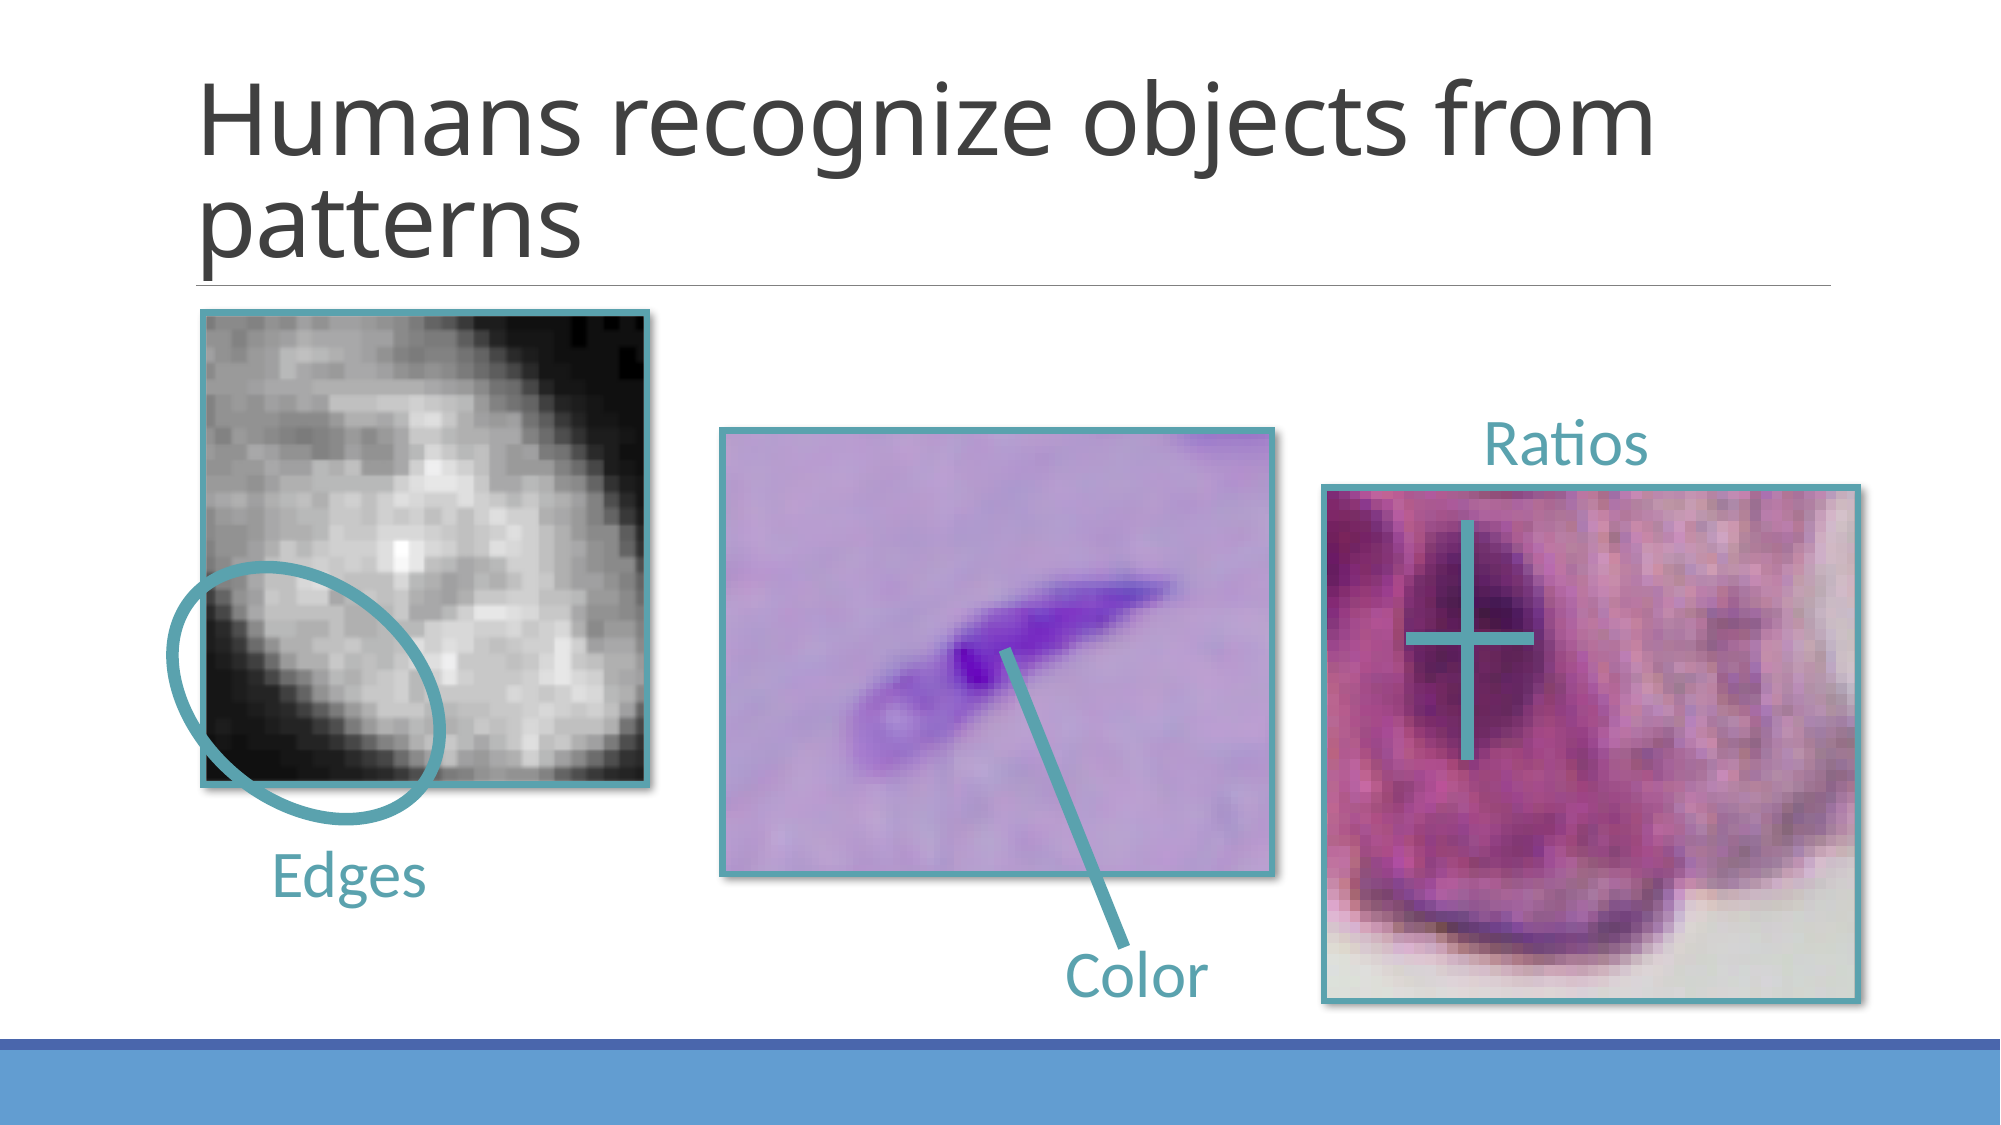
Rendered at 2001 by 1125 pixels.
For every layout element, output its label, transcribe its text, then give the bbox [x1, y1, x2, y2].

title Humans recognize objects from patterns [180, 47, 1830, 285]
text_box [251, 789, 422, 821]
text_box Edges [256, 823, 443, 918]
picture [205, 315, 645, 782]
picture [1326, 490, 1855, 999]
text_box [171, 586, 202, 742]
text_box Color [1050, 923, 1225, 1019]
text_box Ratios [1468, 391, 1665, 487]
picture [725, 432, 1270, 872]
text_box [1004, 648, 1125, 948]
